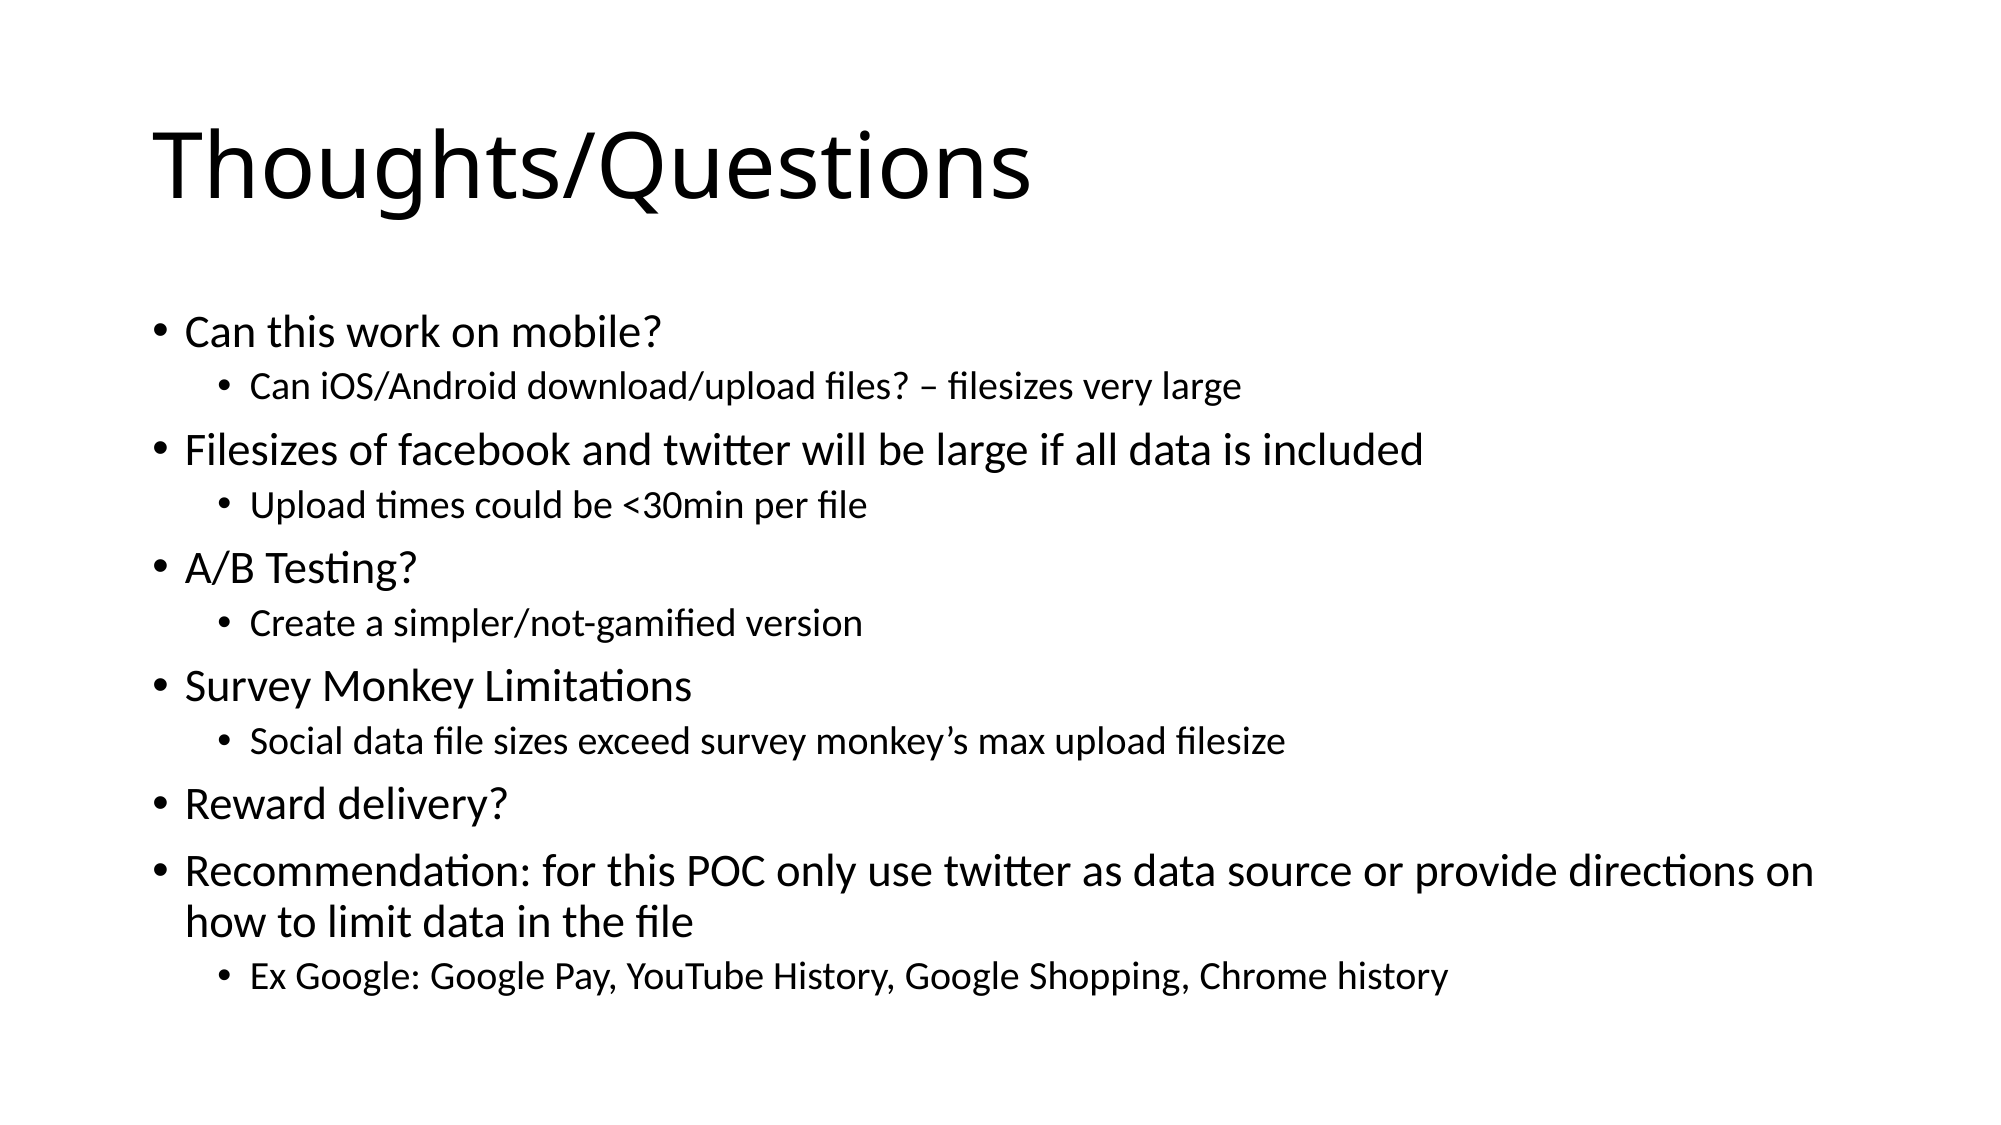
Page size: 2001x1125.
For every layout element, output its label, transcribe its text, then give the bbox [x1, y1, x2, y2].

title Thoughts/Questions [137, 59, 1863, 278]
list Can this work on mobile? Can iOS/Android download/upload files? – filesizes very large Filesizes of facebook and twitter will be large if all data is included Upload times could be <30min per file A/B Testing? Create a simpler/not-gamified version Survey Monkey Limitations Social data file sizes exceed survey monkey’s max upload filesize Reward delivery? Recommendation: for this POC only use twitter as data source or provide directions on how to limit data in the file Ex Google: Google Pay, YouTube History, Google Shopping, Chrome history [137, 299, 1863, 1014]
